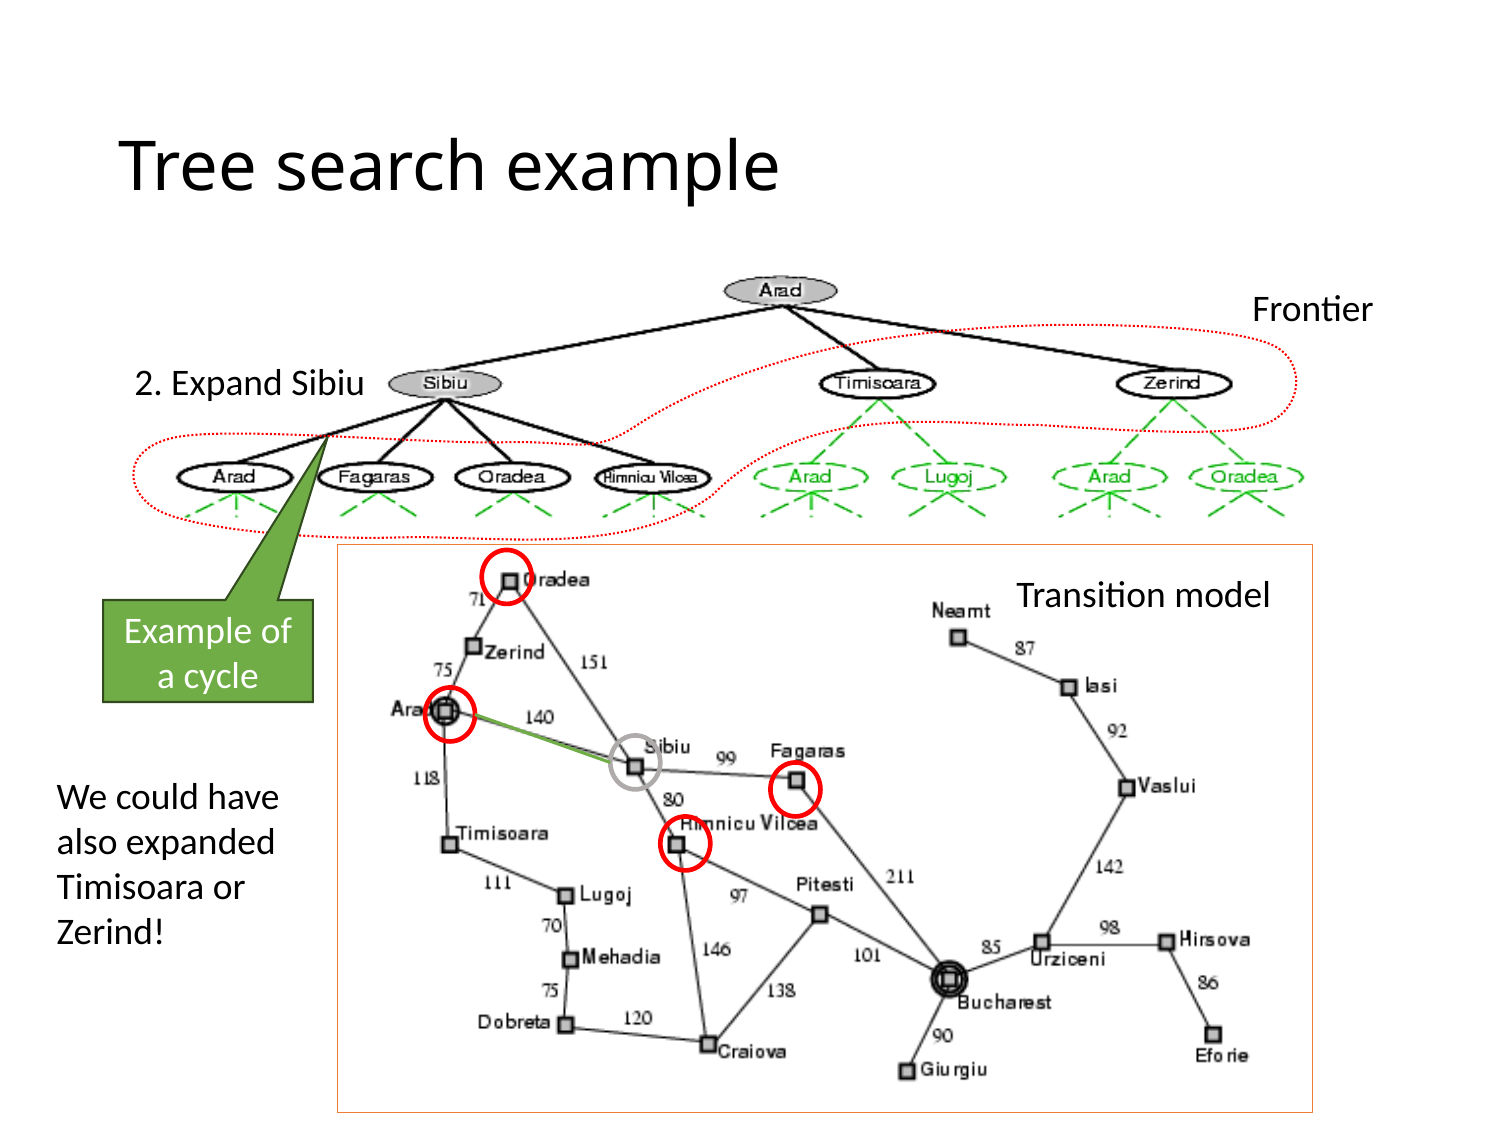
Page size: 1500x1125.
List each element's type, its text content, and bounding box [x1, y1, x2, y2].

title Tree search example [103, 59, 1397, 278]
text_box Example of a cycle [102, 557, 314, 704]
text_box [337, 557, 1313, 1113]
text_box 2. Expand Sibiu [119, 350, 166, 410]
text_box We could have also expanded Timisoara or Zerind! [41, 764, 303, 960]
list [166, 274, 1313, 557]
text_box [132, 439, 166, 515]
picture [387, 567, 1254, 1088]
text_box Frontier [1313, 276, 1389, 337]
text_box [474, 714, 611, 763]
